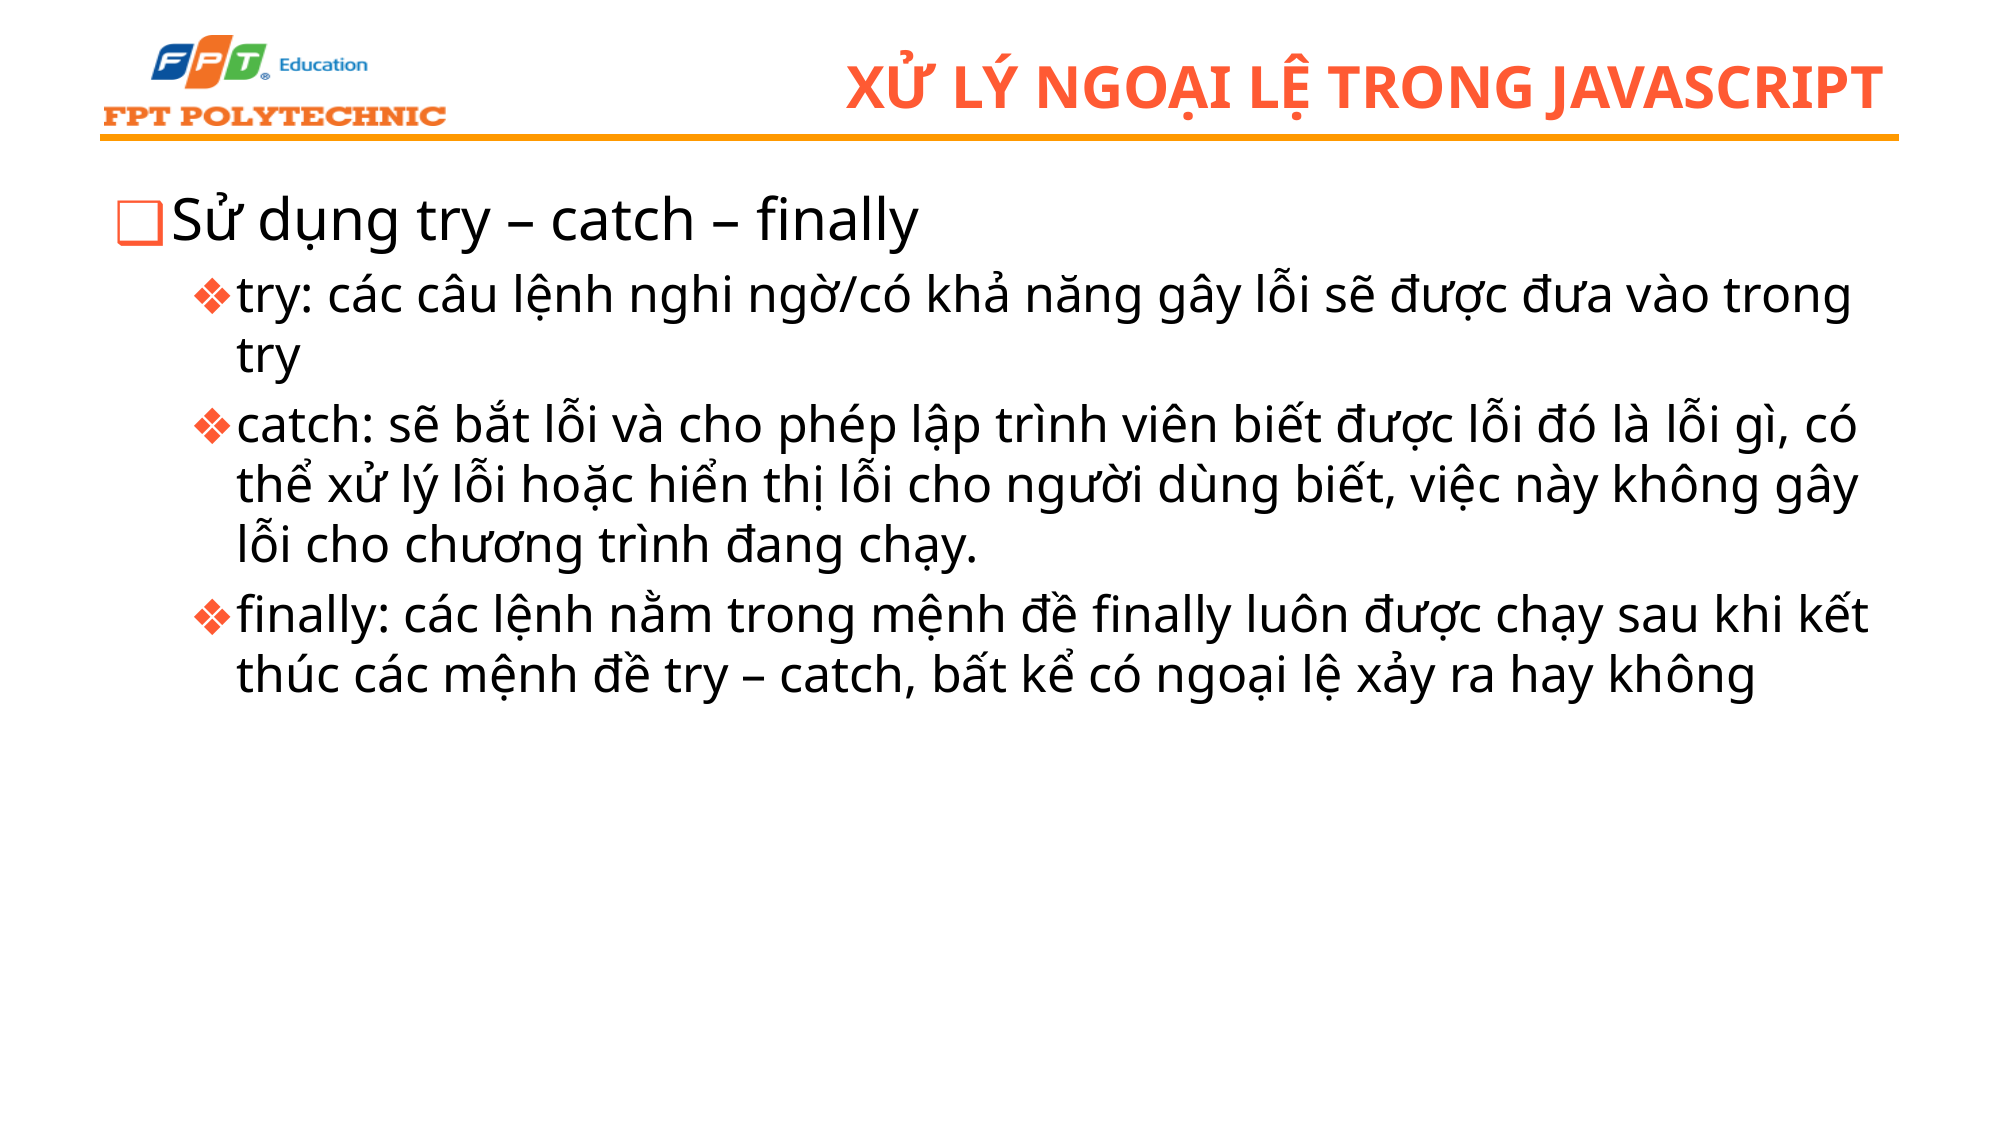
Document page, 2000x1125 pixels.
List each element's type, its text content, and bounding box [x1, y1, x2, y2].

picture [104, 35, 450, 126]
list Sử dụng try – catch – finally try: các câu lệnh nghi ngờ/có khả năng gây lỗi sẽ được đưa vào trong try catch: sẽ bắt lỗi và cho phép lập trình viên biết được lỗi đó là lỗi gì, có thể xử lý lỗi hoặc hiển thị lỗi cho người dùng biết, việc này không gây lỗi cho chương trình đang chạy. finally: các lệnh nằm trong mệnh đề finally luôn được chạy sau khi kết thúc các mệnh đề try – catch, bất kể có ngoại lệ xảy ra hay không [99, 174, 1900, 1088]
title Xử lý ngoại lệ trong javascript [449, 45, 1900, 125]
